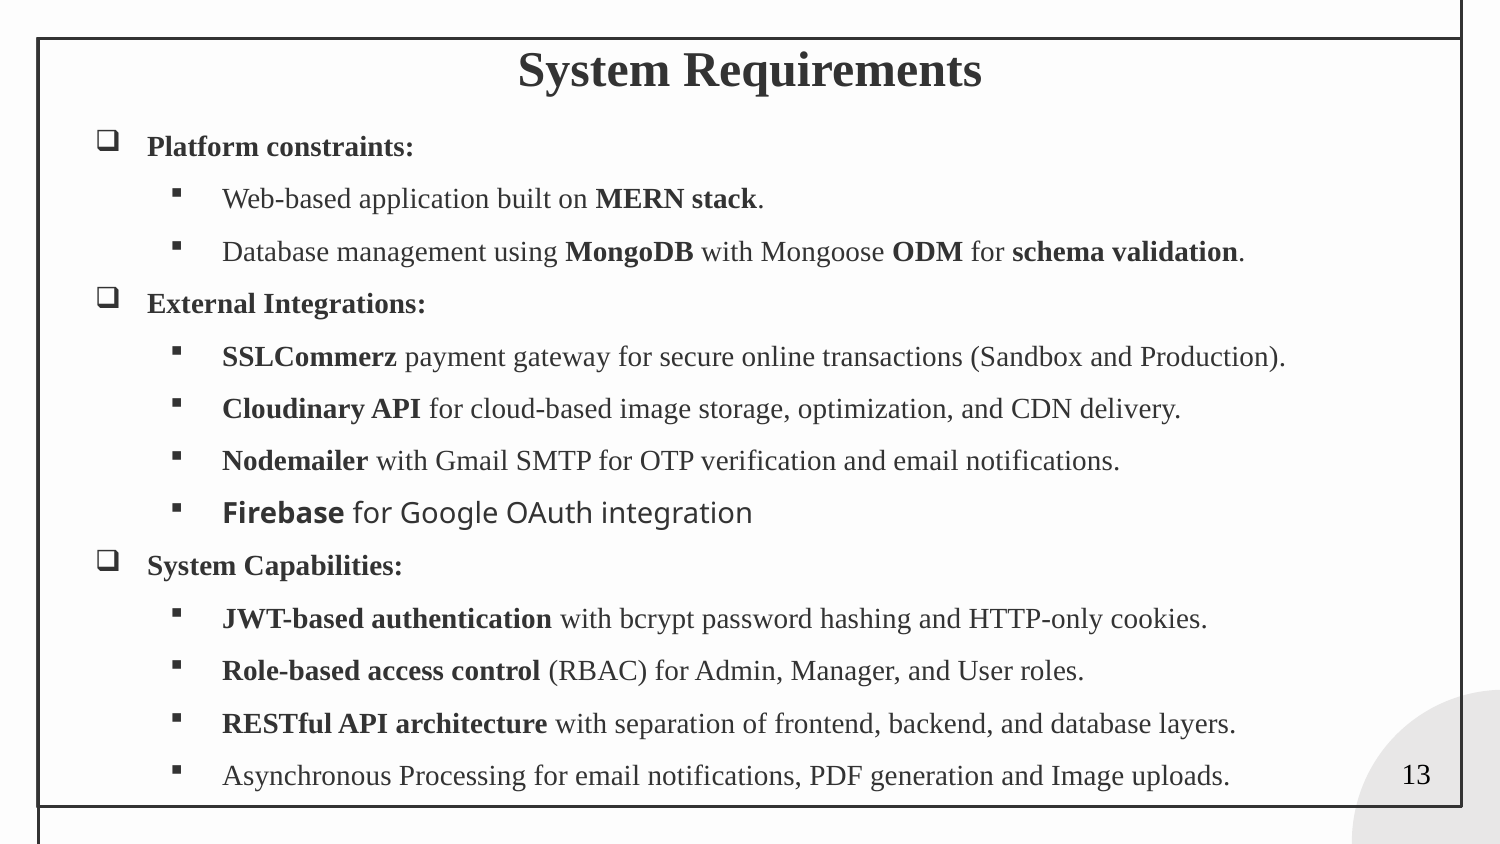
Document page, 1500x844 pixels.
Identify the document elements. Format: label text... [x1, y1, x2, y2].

text_box 13 [1386, 747, 1447, 798]
title System Requirements [118, 23, 1382, 110]
list Platform constraints: Web-based application built on MERN stack. Database management using MongoDB with Mongoose ODM for schema validation. External Integrations: SSLCommerz payment gateway for secure online transactions (Sandbox and Production). Cloudinary API for cloud-based image storage, optimization, and CDN delivery. Nodemailer with Gmail SMTP for OTP verification and email notifications. Firebase for Google OAuth integration System Capabilities: JWT-based authentication with bcrypt password hashing and HTTP-only cookies. Role-based access control (RBAC) for Admin, Manager, and User roles. RESTful API architecture with separation of frontend, backend, and database layers. Asynchronous Processing for email notifications, PDF generation and Image uploads. [57, 94, 1475, 720]
